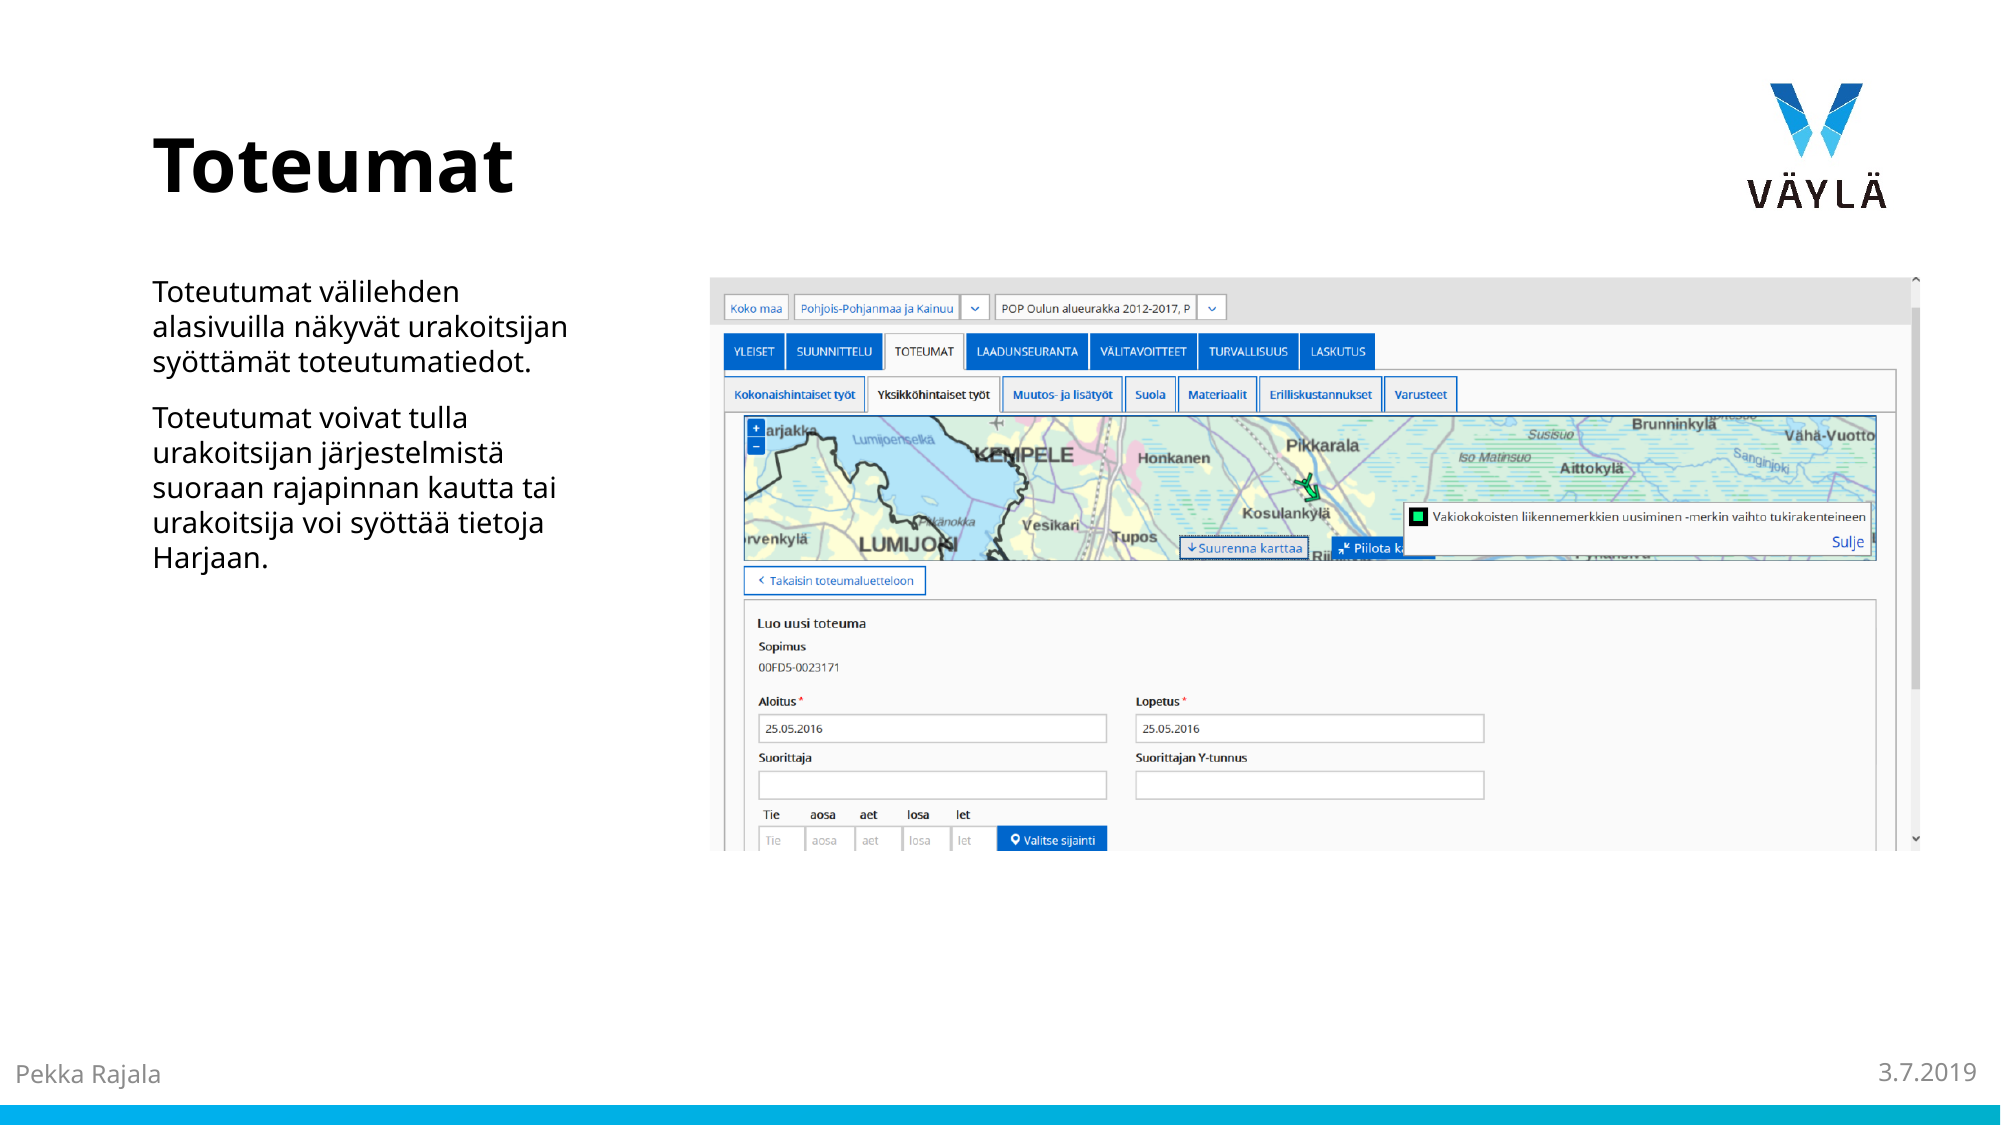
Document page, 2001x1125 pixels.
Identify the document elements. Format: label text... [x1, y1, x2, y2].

footer Pekka Rajala [0, 1043, 179, 1104]
list Toteutumat välilehden alasivuilla näkyvät urakoitsijan syöttämät toteutumatiedot. Toteutumat voivat tulla urakoitsijan järjestelmistä suoraan rajapinnan kautta tai urakoitsija voi syöttää tietoja Harjaan. [137, 265, 606, 946]
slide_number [1863, 1041, 2000, 1101]
title Toteumat [137, 59, 1680, 278]
picture [709, 277, 1921, 851]
picture [1718, 57, 1915, 234]
